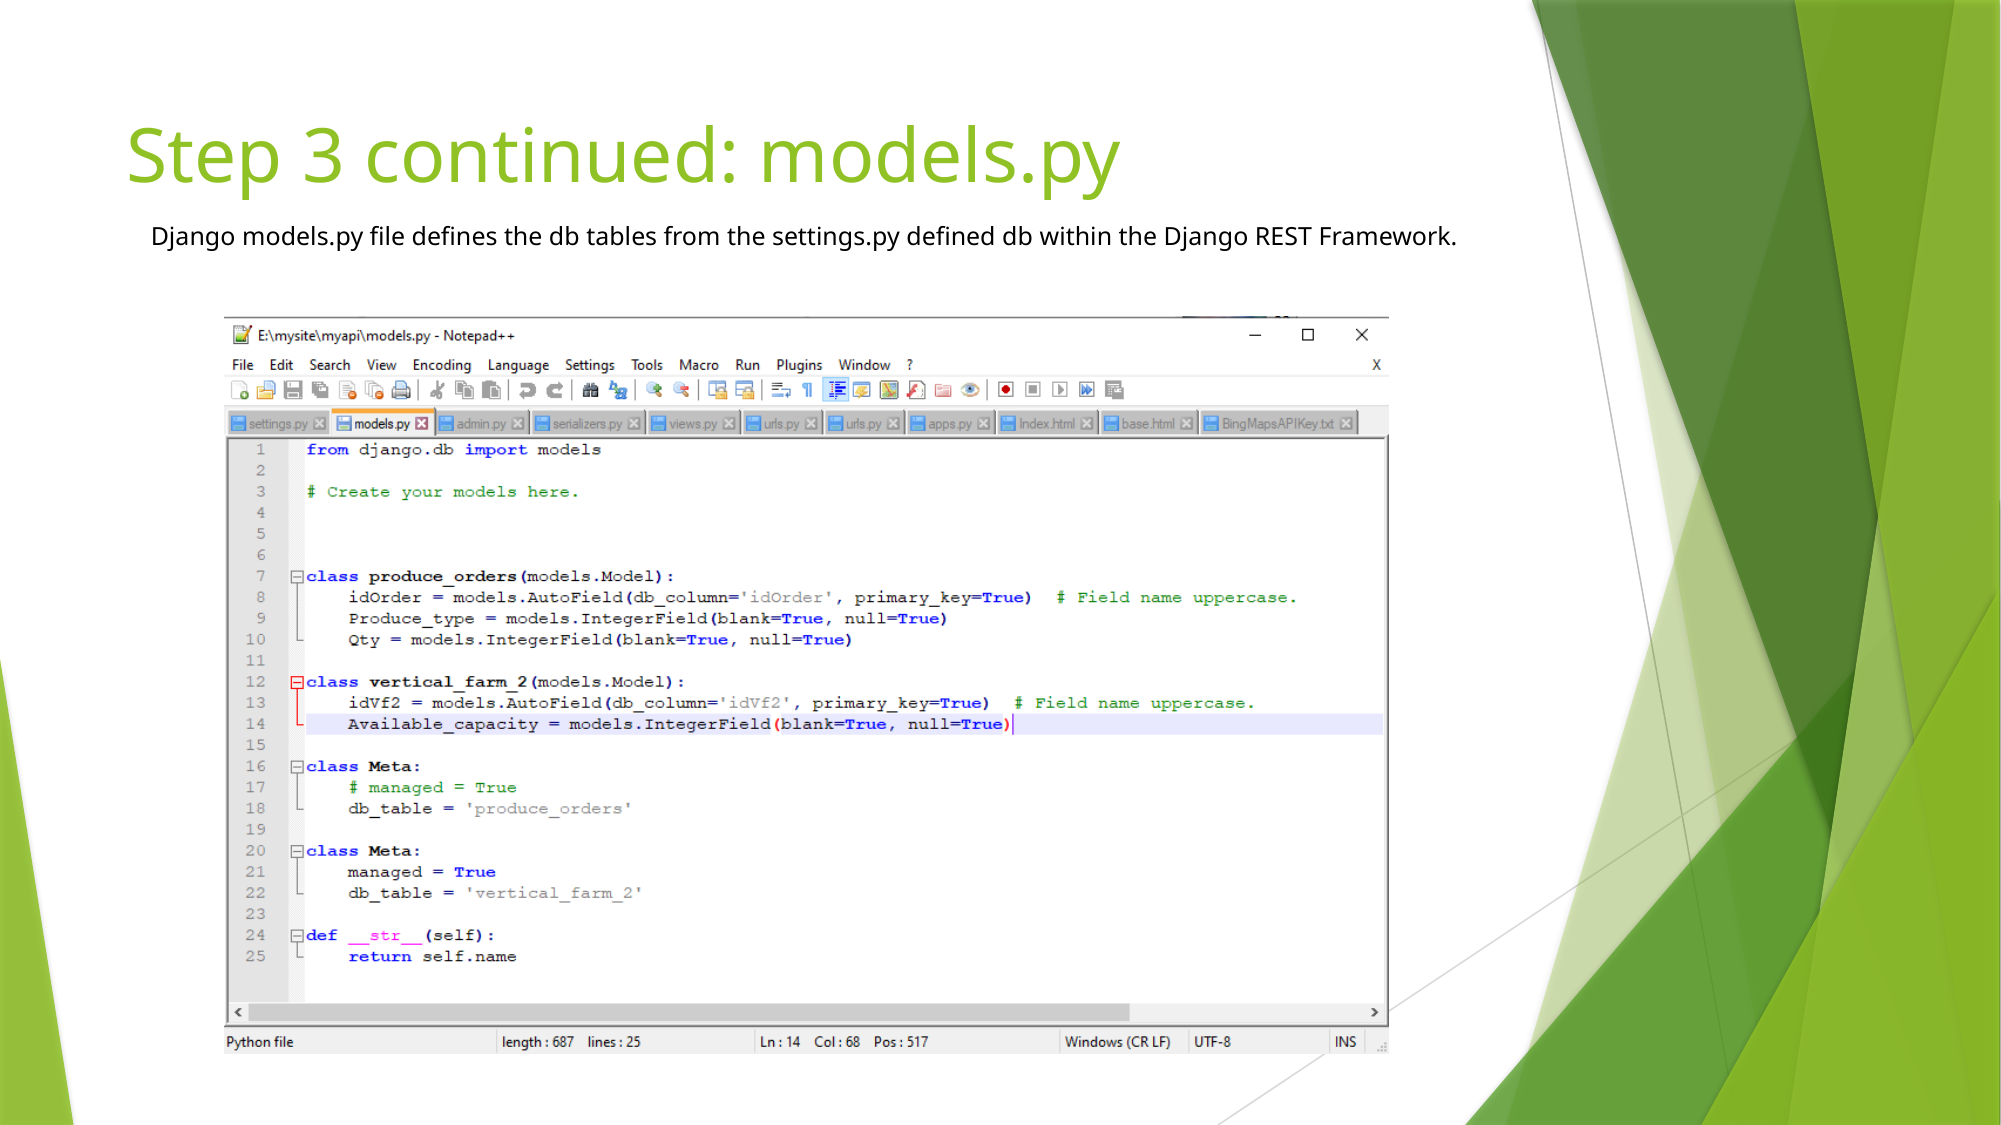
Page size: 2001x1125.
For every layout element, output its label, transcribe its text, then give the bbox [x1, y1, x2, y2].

picture [223, 316, 1389, 1055]
text_box Django models.py file defines the db tables from the settings.py defined db within the Django REST Framework. [136, 213, 1488, 259]
title Step 3 continued: models.py [111, 99, 1522, 317]
